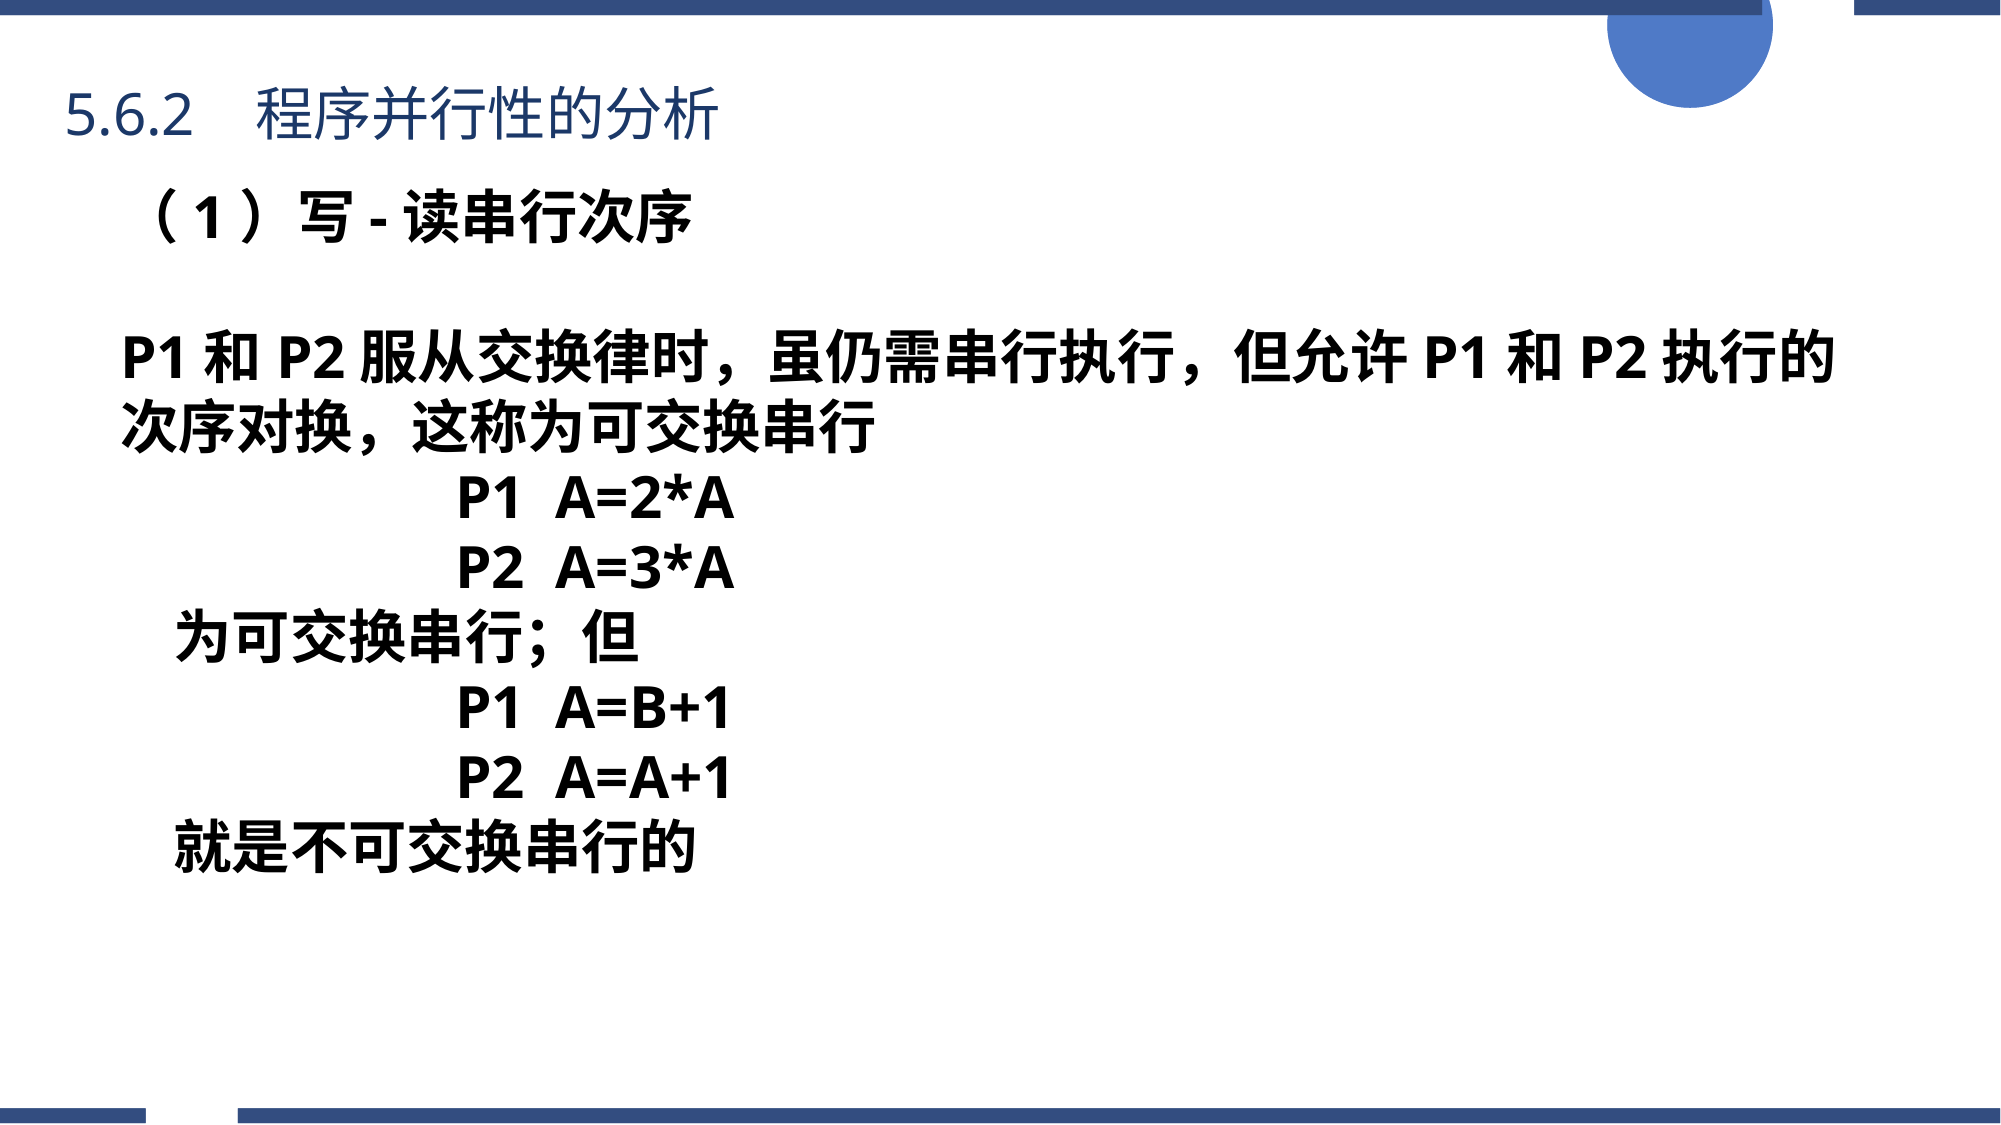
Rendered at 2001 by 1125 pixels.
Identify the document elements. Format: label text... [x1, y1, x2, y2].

text_box （1）写-读串行次序 P1和P2服从交换律时，虽仍需串行执行，但允许P1和P2执行的次序对换，这称为可交换串行 P1 A=2*A P2 A=3*A 为可交换串行；但 P1 A=B+1 P2 A=A+1 就是不可交换串行的 [105, 172, 1882, 958]
text_box 5.6.2 程序并行性的分析 [49, 73, 1046, 159]
